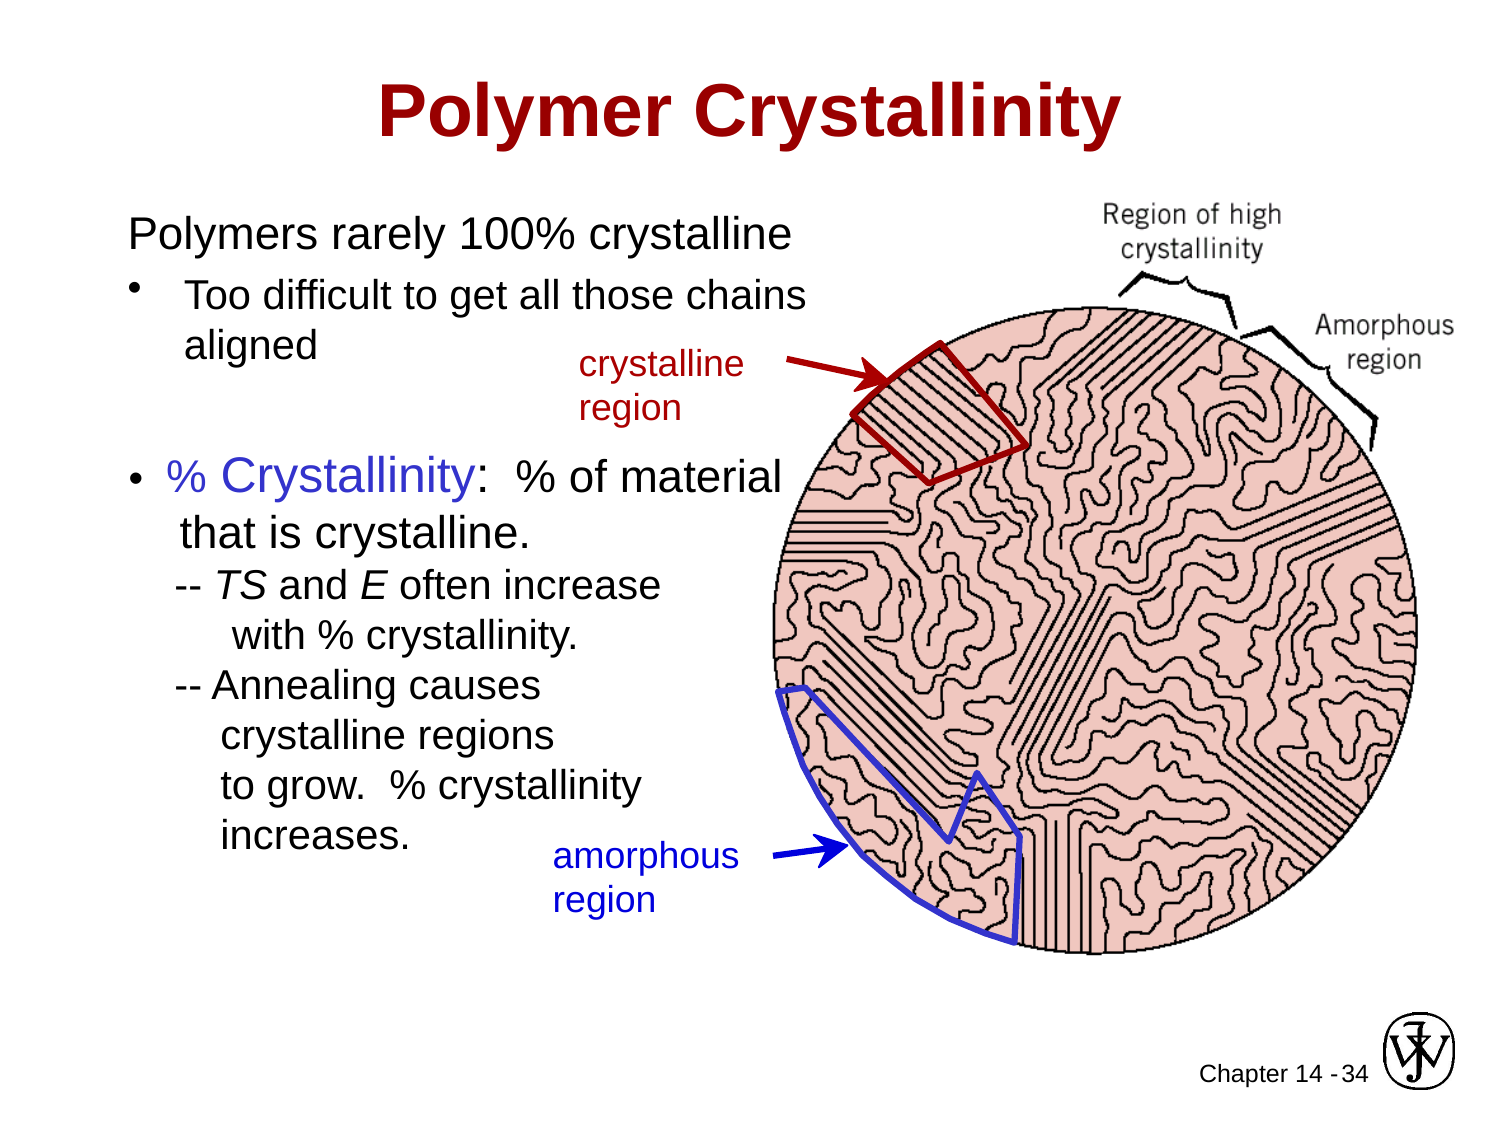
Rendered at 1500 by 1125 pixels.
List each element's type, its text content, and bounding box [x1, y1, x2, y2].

text_box amorphous [552, 830, 740, 876]
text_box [776, 837, 848, 870]
picture [749, 187, 1466, 968]
title Polymer Crystallinity [112, 62, 1388, 150]
list Polymers rarely 100% crystalline Too difficult to get all those chains aligned [112, 196, 938, 1000]
text_box crystalline [578, 338, 744, 384]
text_box region [552, 874, 657, 920]
picture [1383, 1012, 1455, 1090]
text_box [788, 349, 891, 383]
text_box region [578, 382, 683, 428]
slide_number 34 [1258, 1050, 1453, 1110]
text_box • % Crystallinity: % of material that is crystalline. -- TS and E often increase with % crystallinity. -- Annealing causes crystalline regions to grow. % crystallinity increases. [128, 442, 744, 859]
